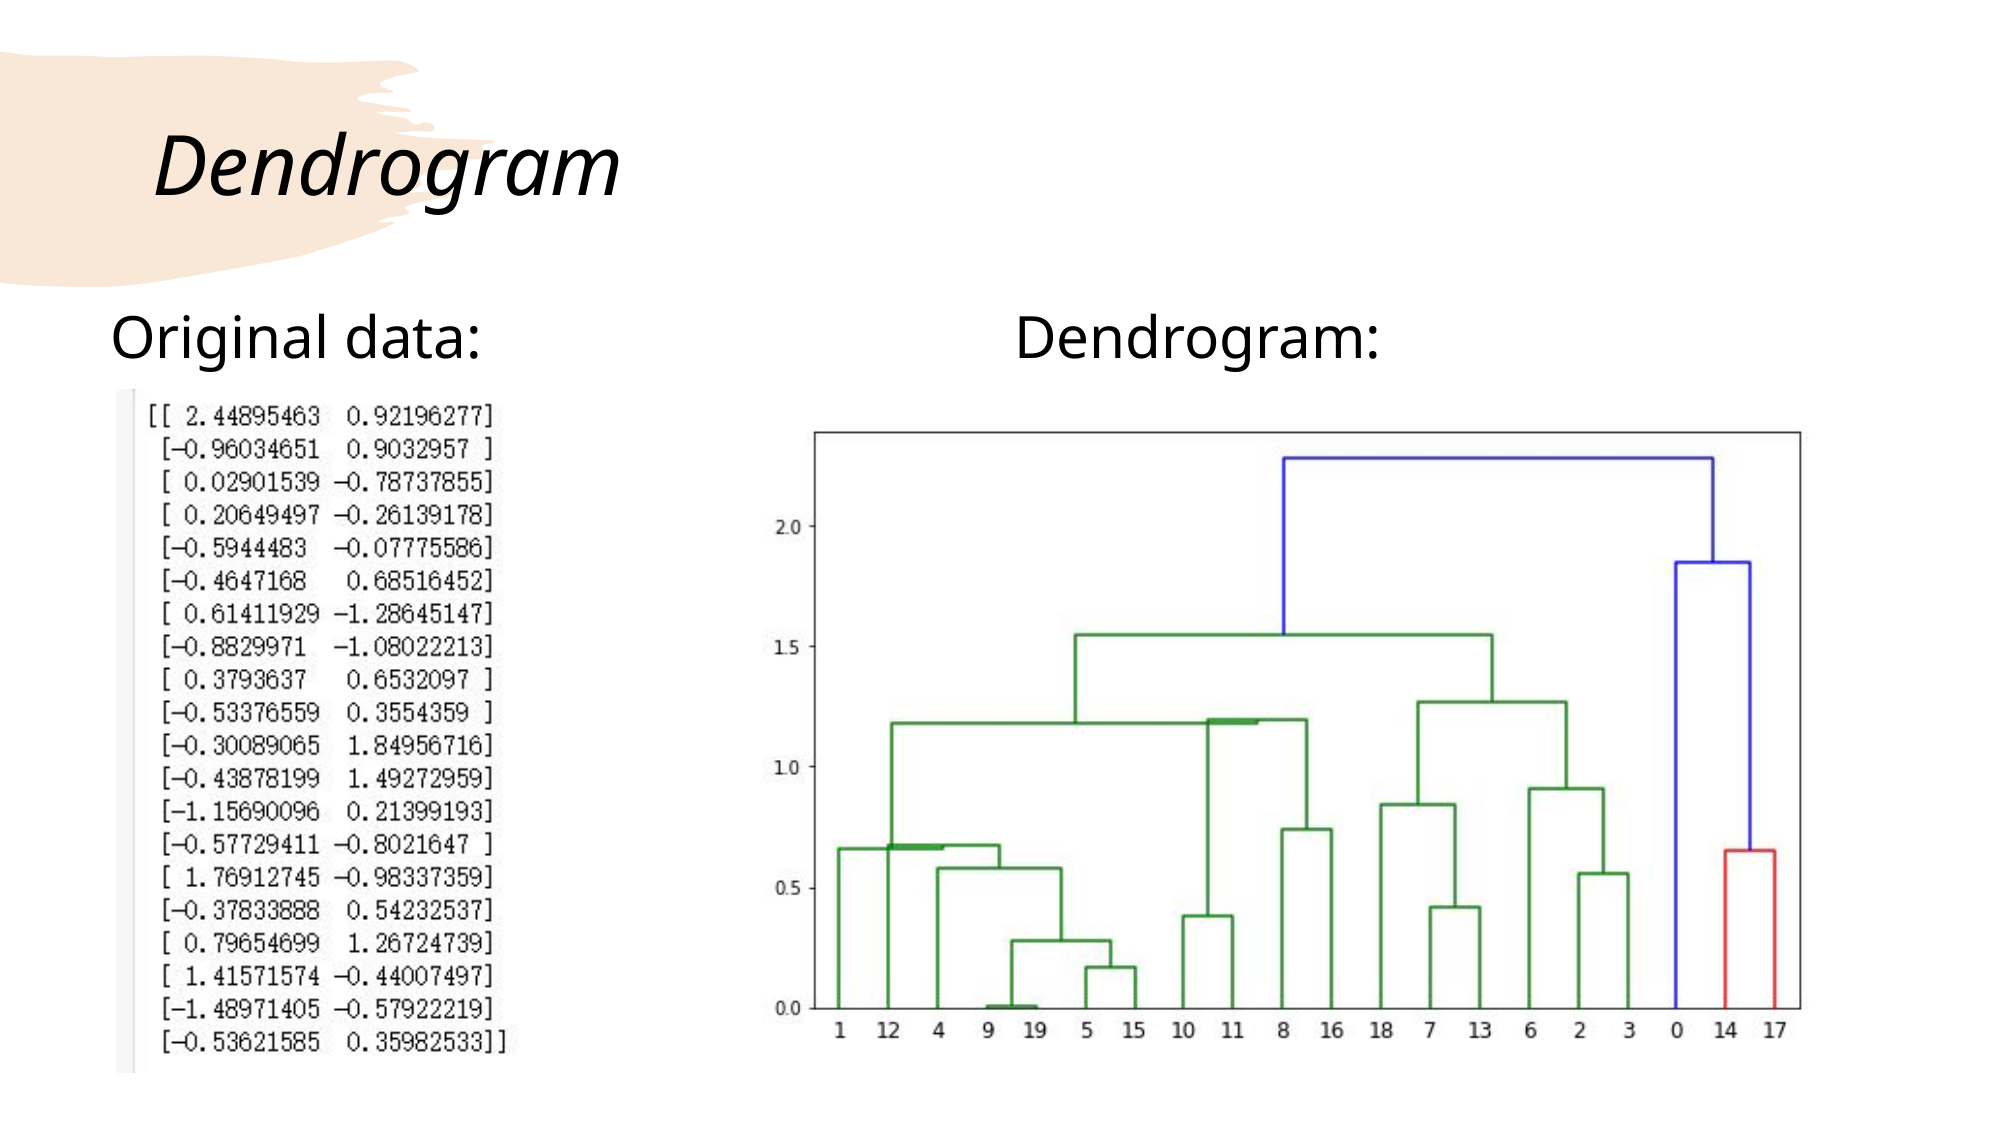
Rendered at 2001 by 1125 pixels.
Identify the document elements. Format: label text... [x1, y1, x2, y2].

list Original data: Dendrogram: [95, 293, 1821, 1073]
picture [115, 389, 538, 1073]
title Dendrogram [137, 59, 1863, 278]
picture [749, 416, 1821, 1056]
